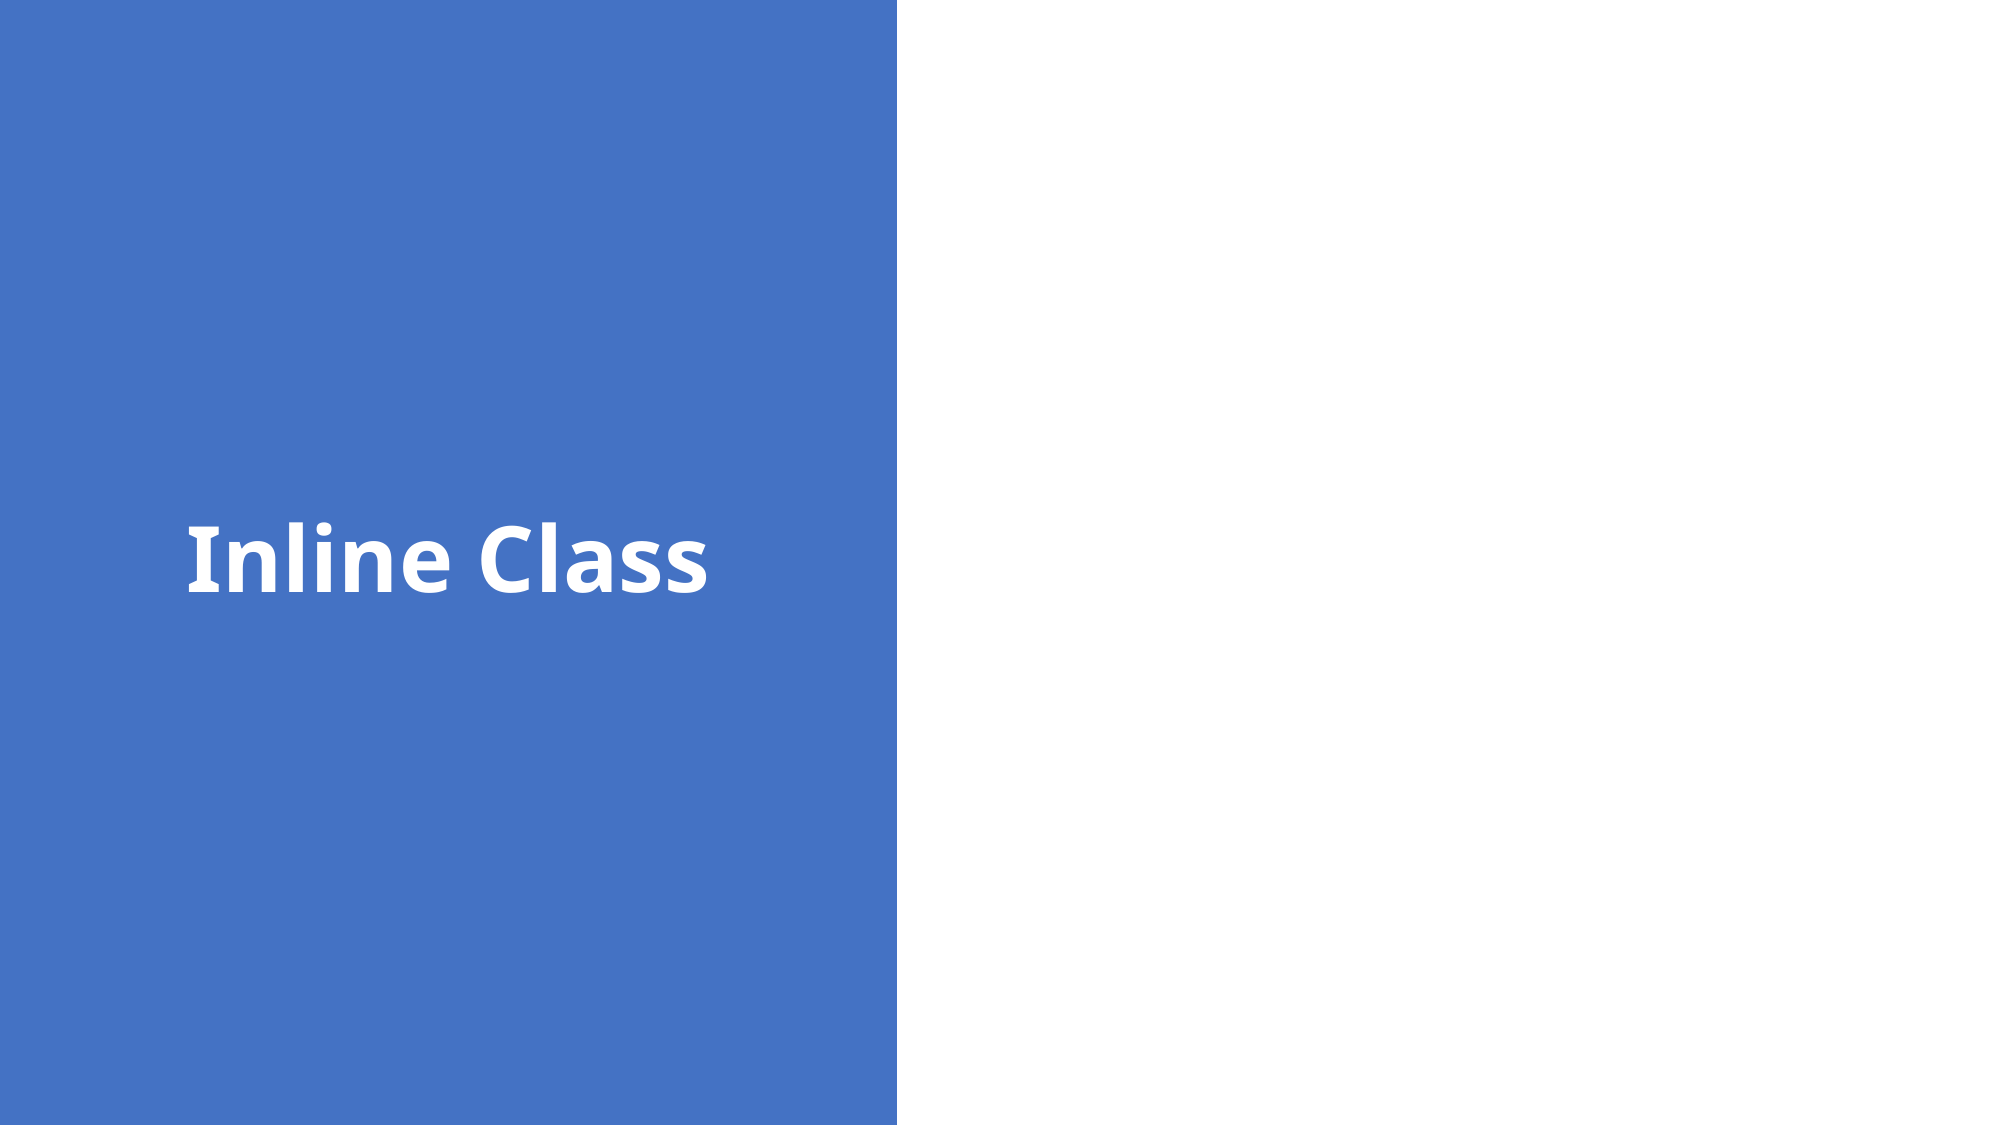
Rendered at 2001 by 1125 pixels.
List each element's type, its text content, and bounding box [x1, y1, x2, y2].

title Inline Class [101, 104, 796, 1021]
text_box [0, 0, 898, 1125]
